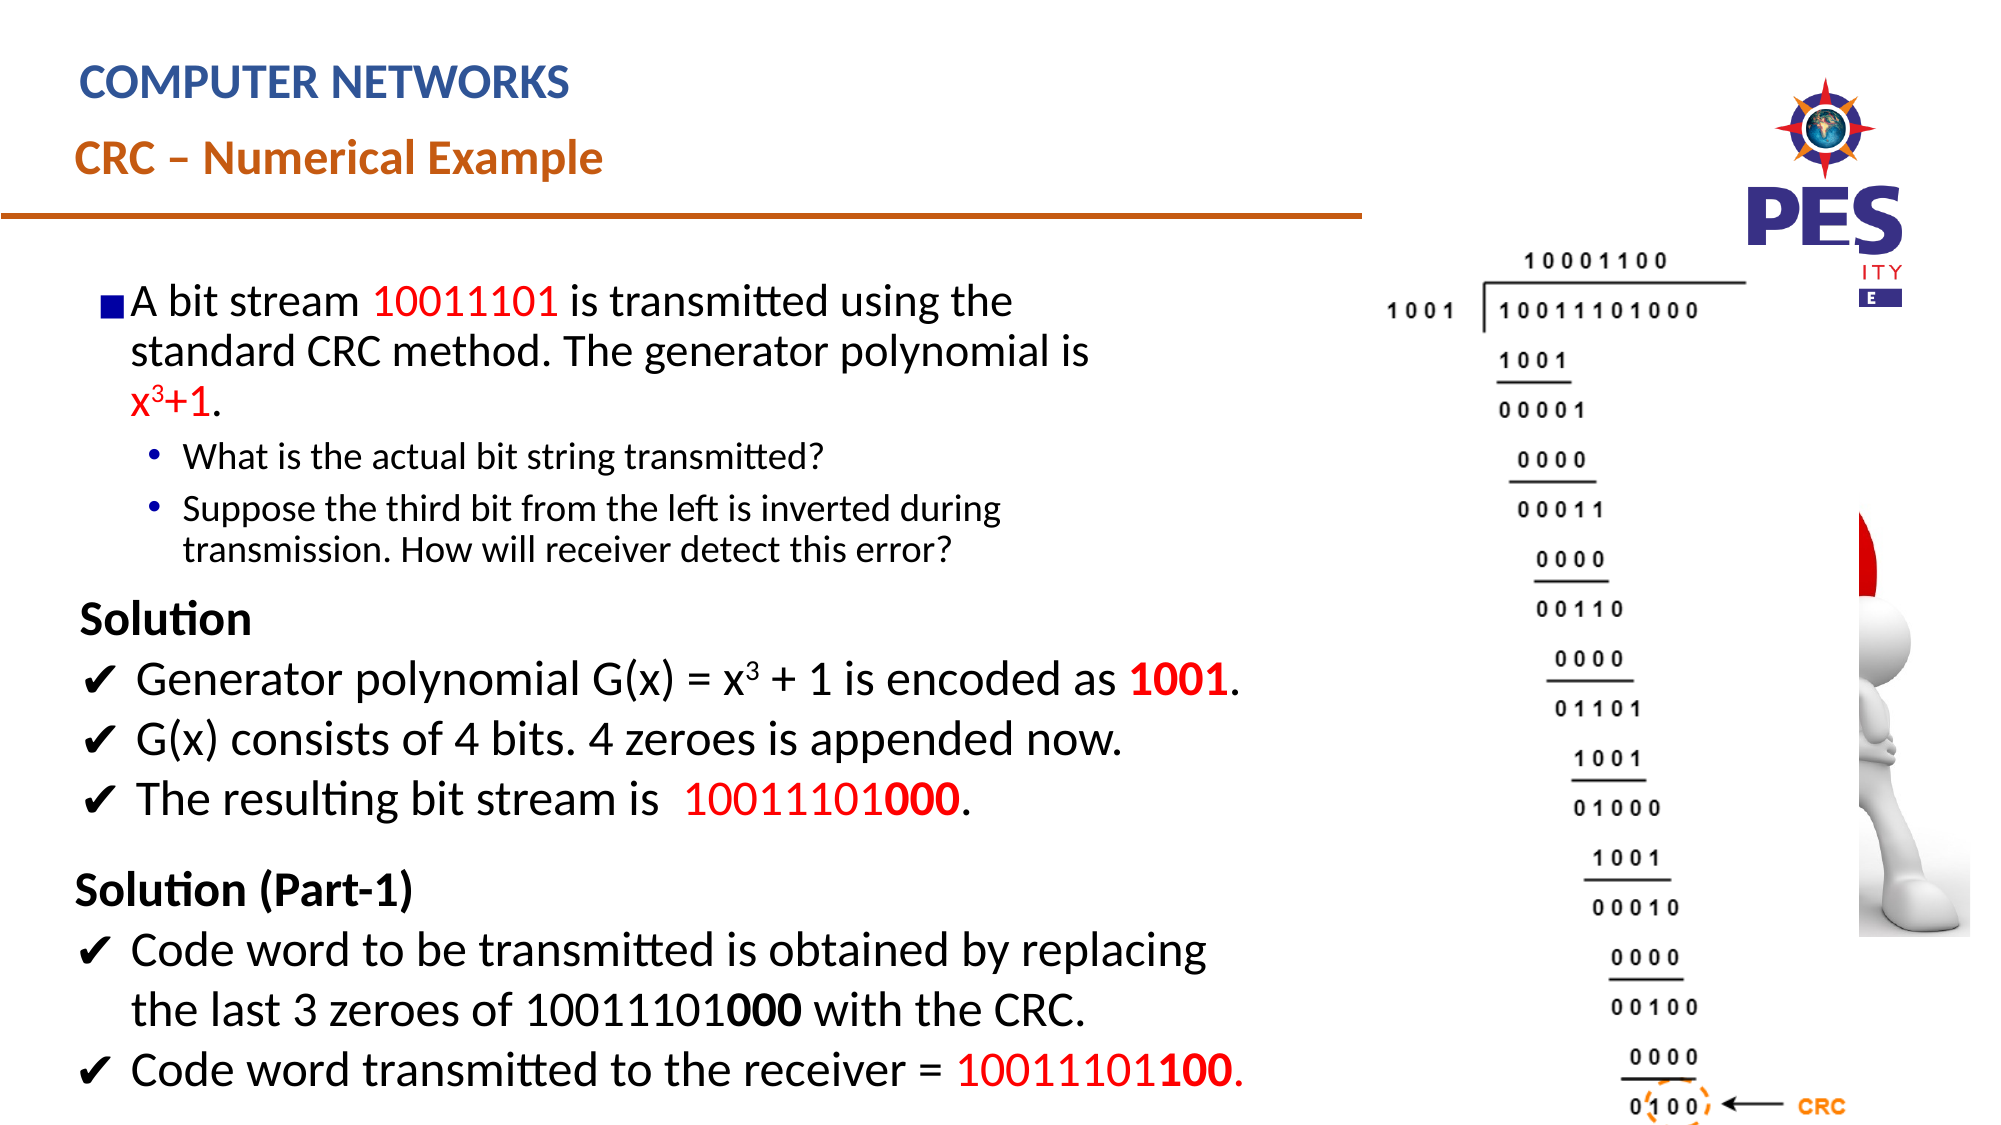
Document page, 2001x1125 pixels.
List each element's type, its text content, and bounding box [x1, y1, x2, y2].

text_box COMPUTER NETWORKS [64, 41, 1295, 117]
text_box A bit stream 10011101 is transmitted using the standard CRC method. The generator polynomial is x3+1. What is the actual bit string transmitted? Suppose the third bit from the left is inverted during transmission. How will receiver detect this error? [61, 268, 1140, 582]
text_box CRC – Numerical Example [59, 117, 1372, 192]
text_box Solution (Part-1) Code word to be transmitted is obtained by replacing the last 3 zeroes of 10011101000 with the CRC. Code word transmitted to the receiver = 10011101100. [59, 848, 1295, 1104]
text_box Solution Generator polynomial G(x) = x3 + 1 is encoded as 1001. G(x) consists of 4 bits. 4 zeroes is appended now. The resulting bit stream is 10011101000. [64, 577, 1264, 833]
picture [1384, 76, 1971, 1125]
